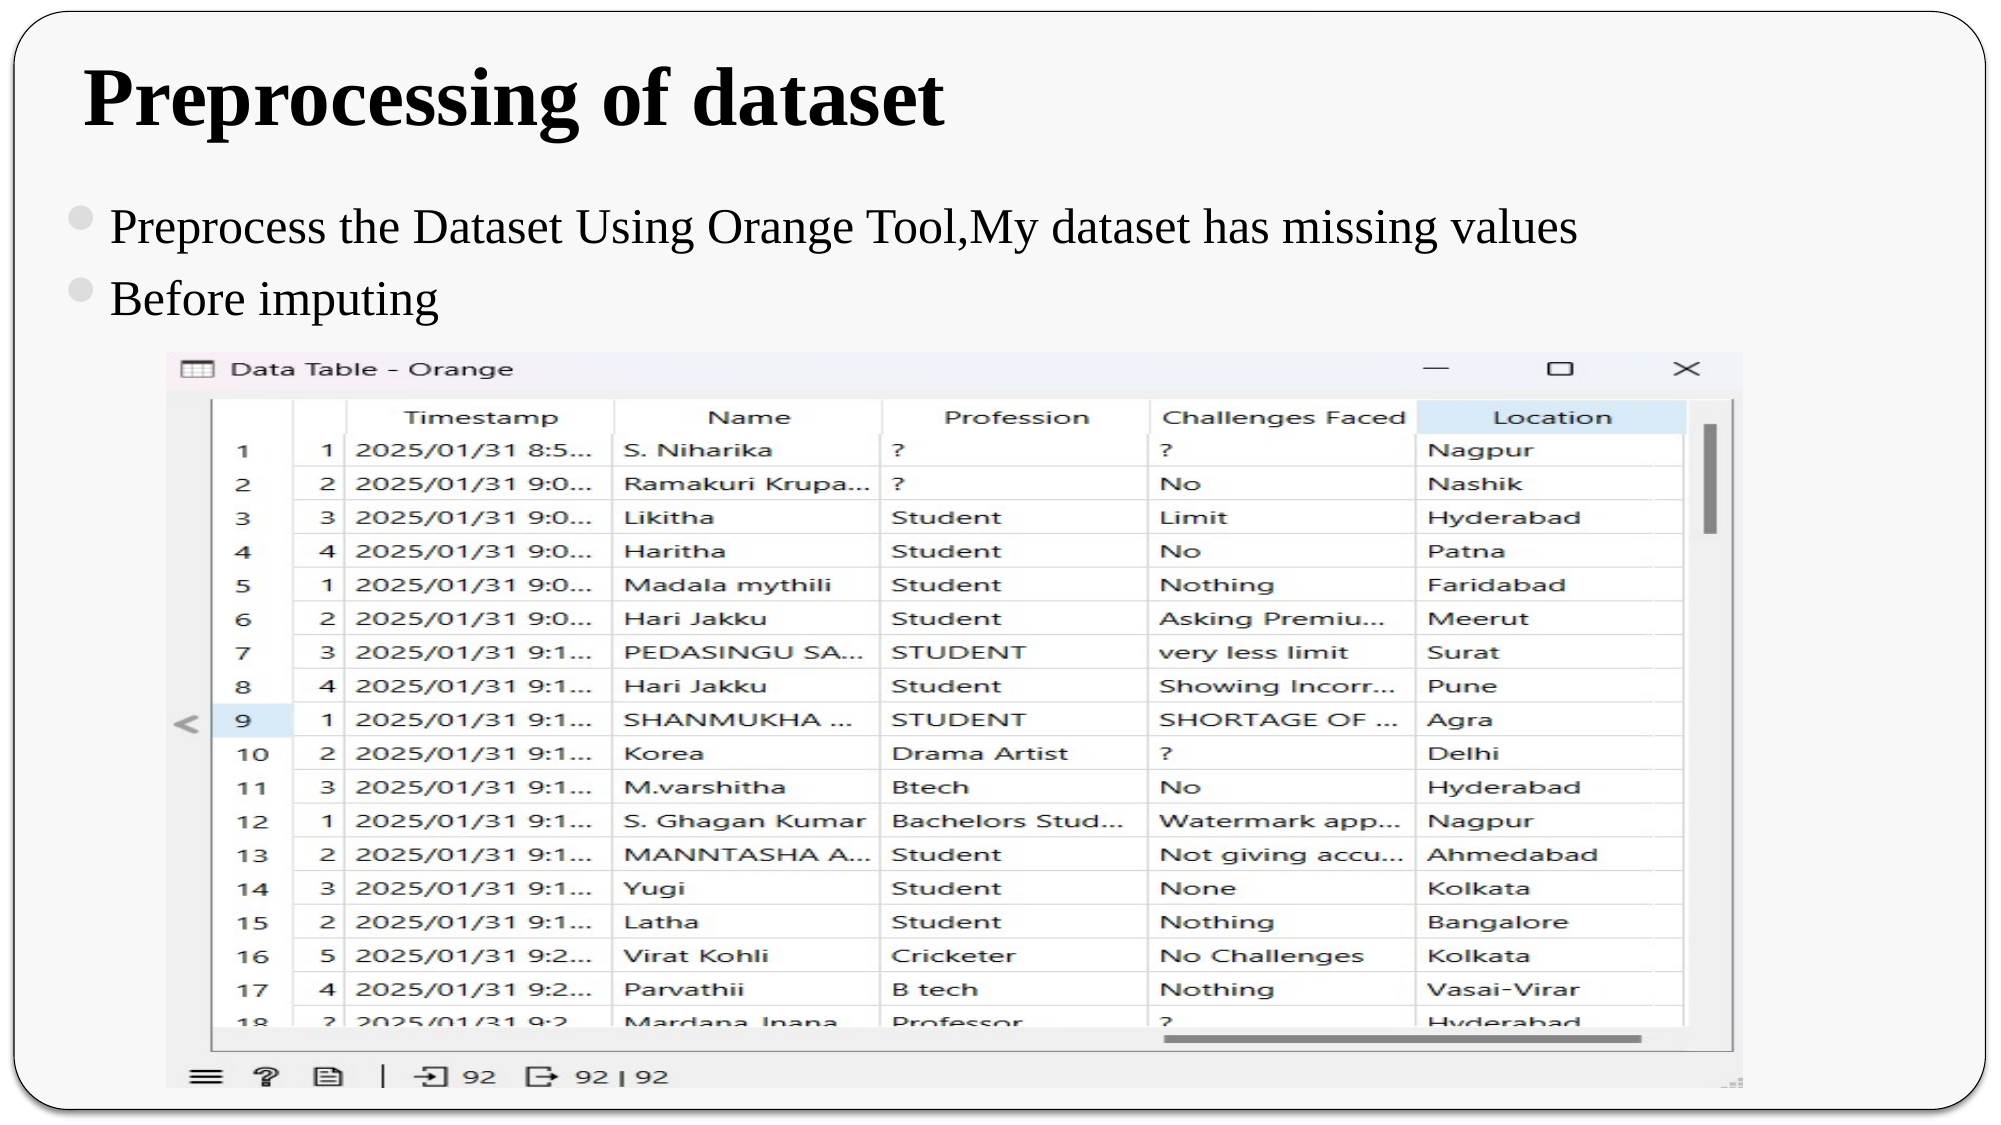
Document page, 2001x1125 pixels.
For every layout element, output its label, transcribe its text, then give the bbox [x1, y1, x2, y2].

list Preprocess the Dataset Using Orange Tool,My dataset has missing values Before imputing [50, 185, 1813, 1082]
title Preprocessing of dataset [69, 0, 1795, 158]
picture [166, 352, 1743, 1089]
